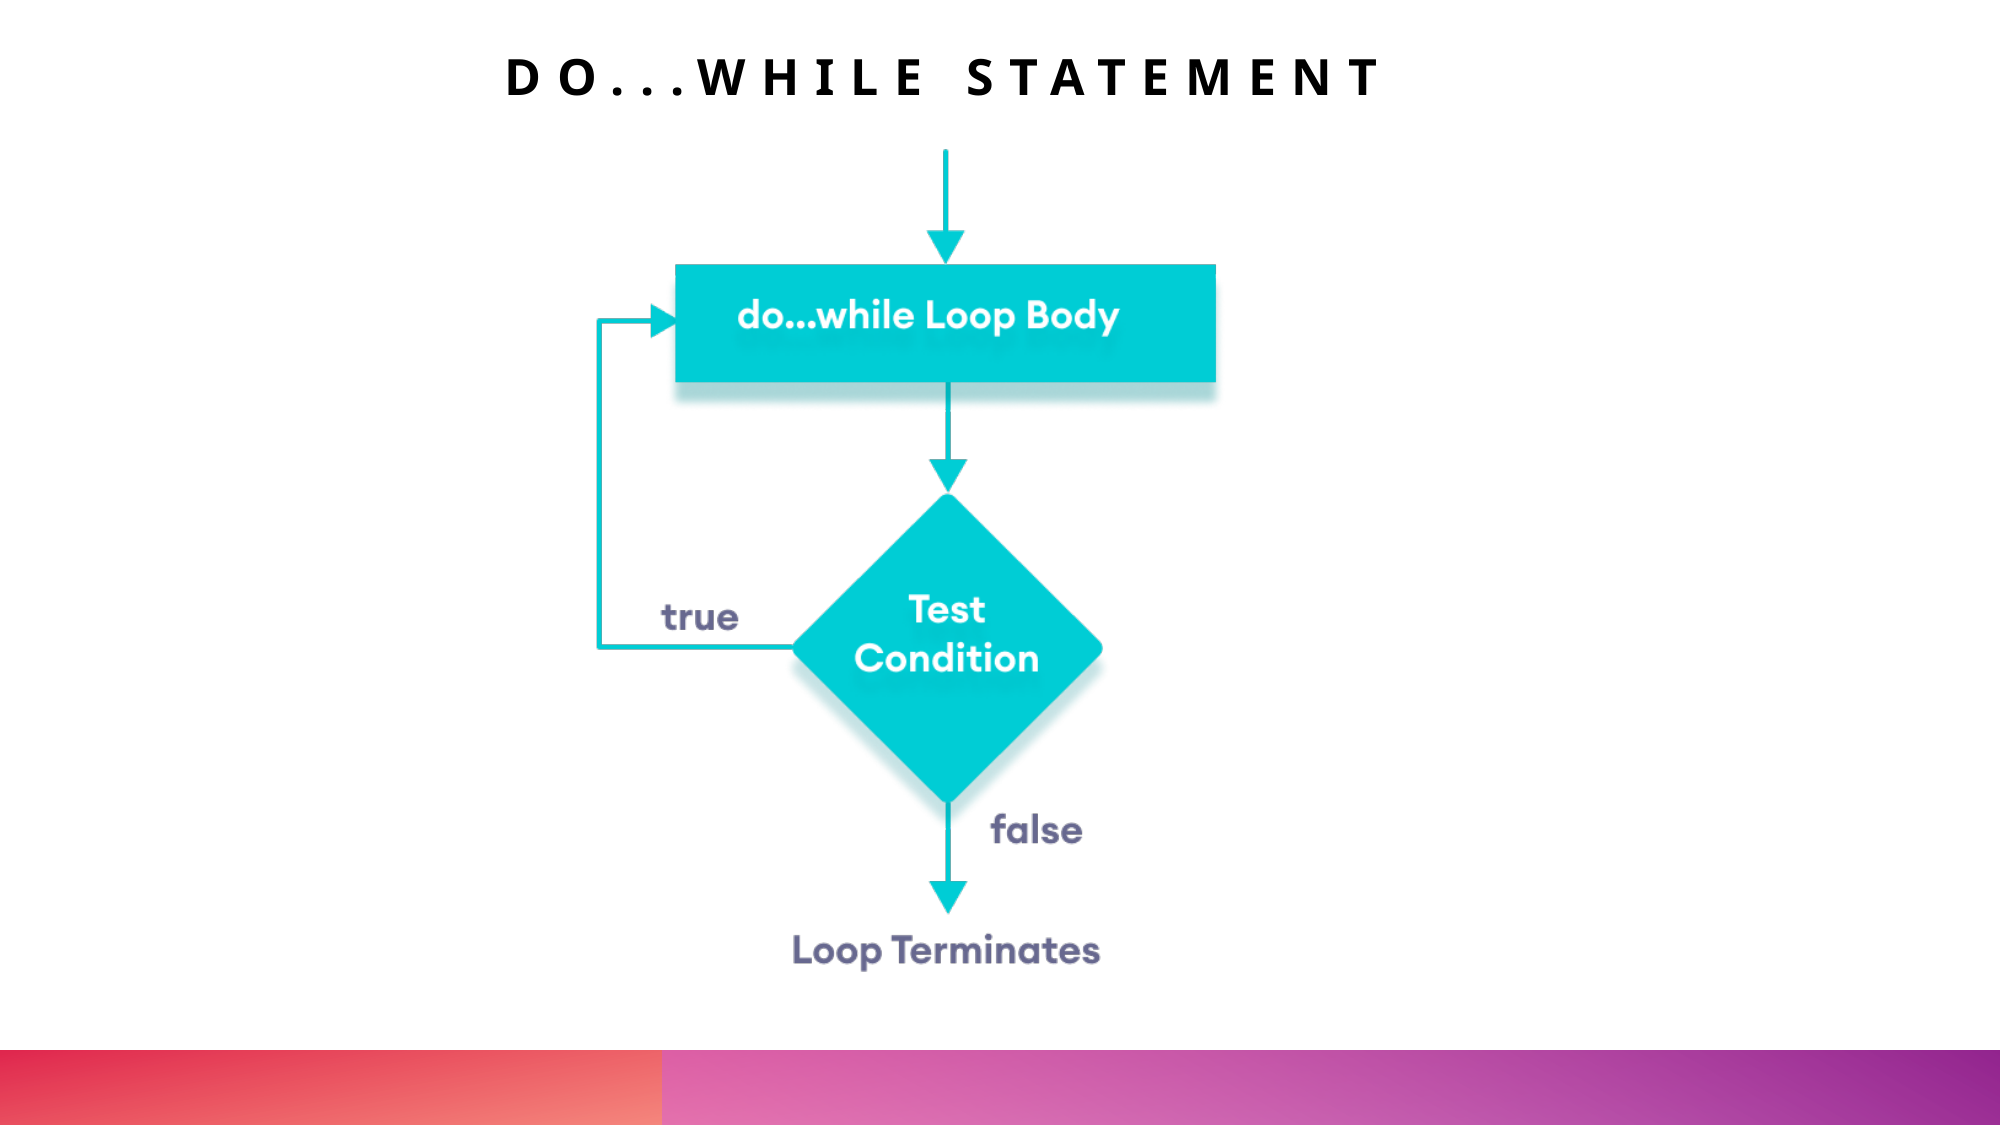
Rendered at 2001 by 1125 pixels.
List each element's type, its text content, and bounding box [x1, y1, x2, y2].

picture [538, 93, 1275, 1032]
title Do...While statement [191, 27, 1692, 105]
